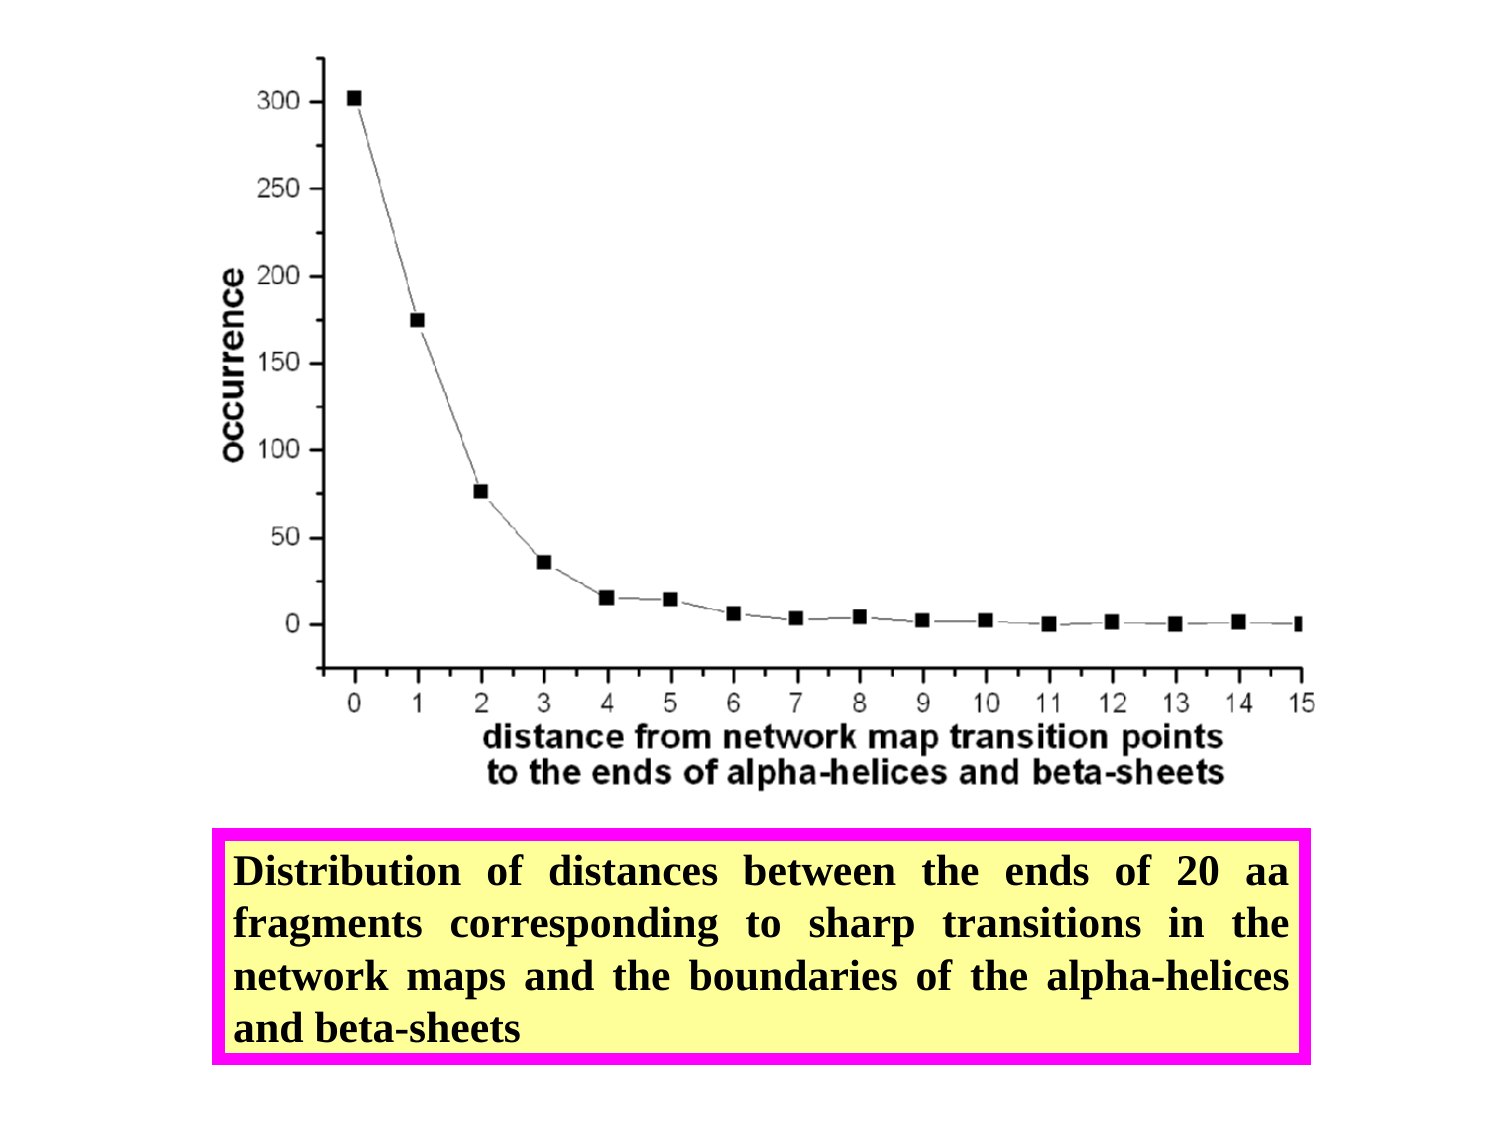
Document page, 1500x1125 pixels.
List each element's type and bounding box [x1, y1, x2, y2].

text_box [218, 54, 1318, 1073]
